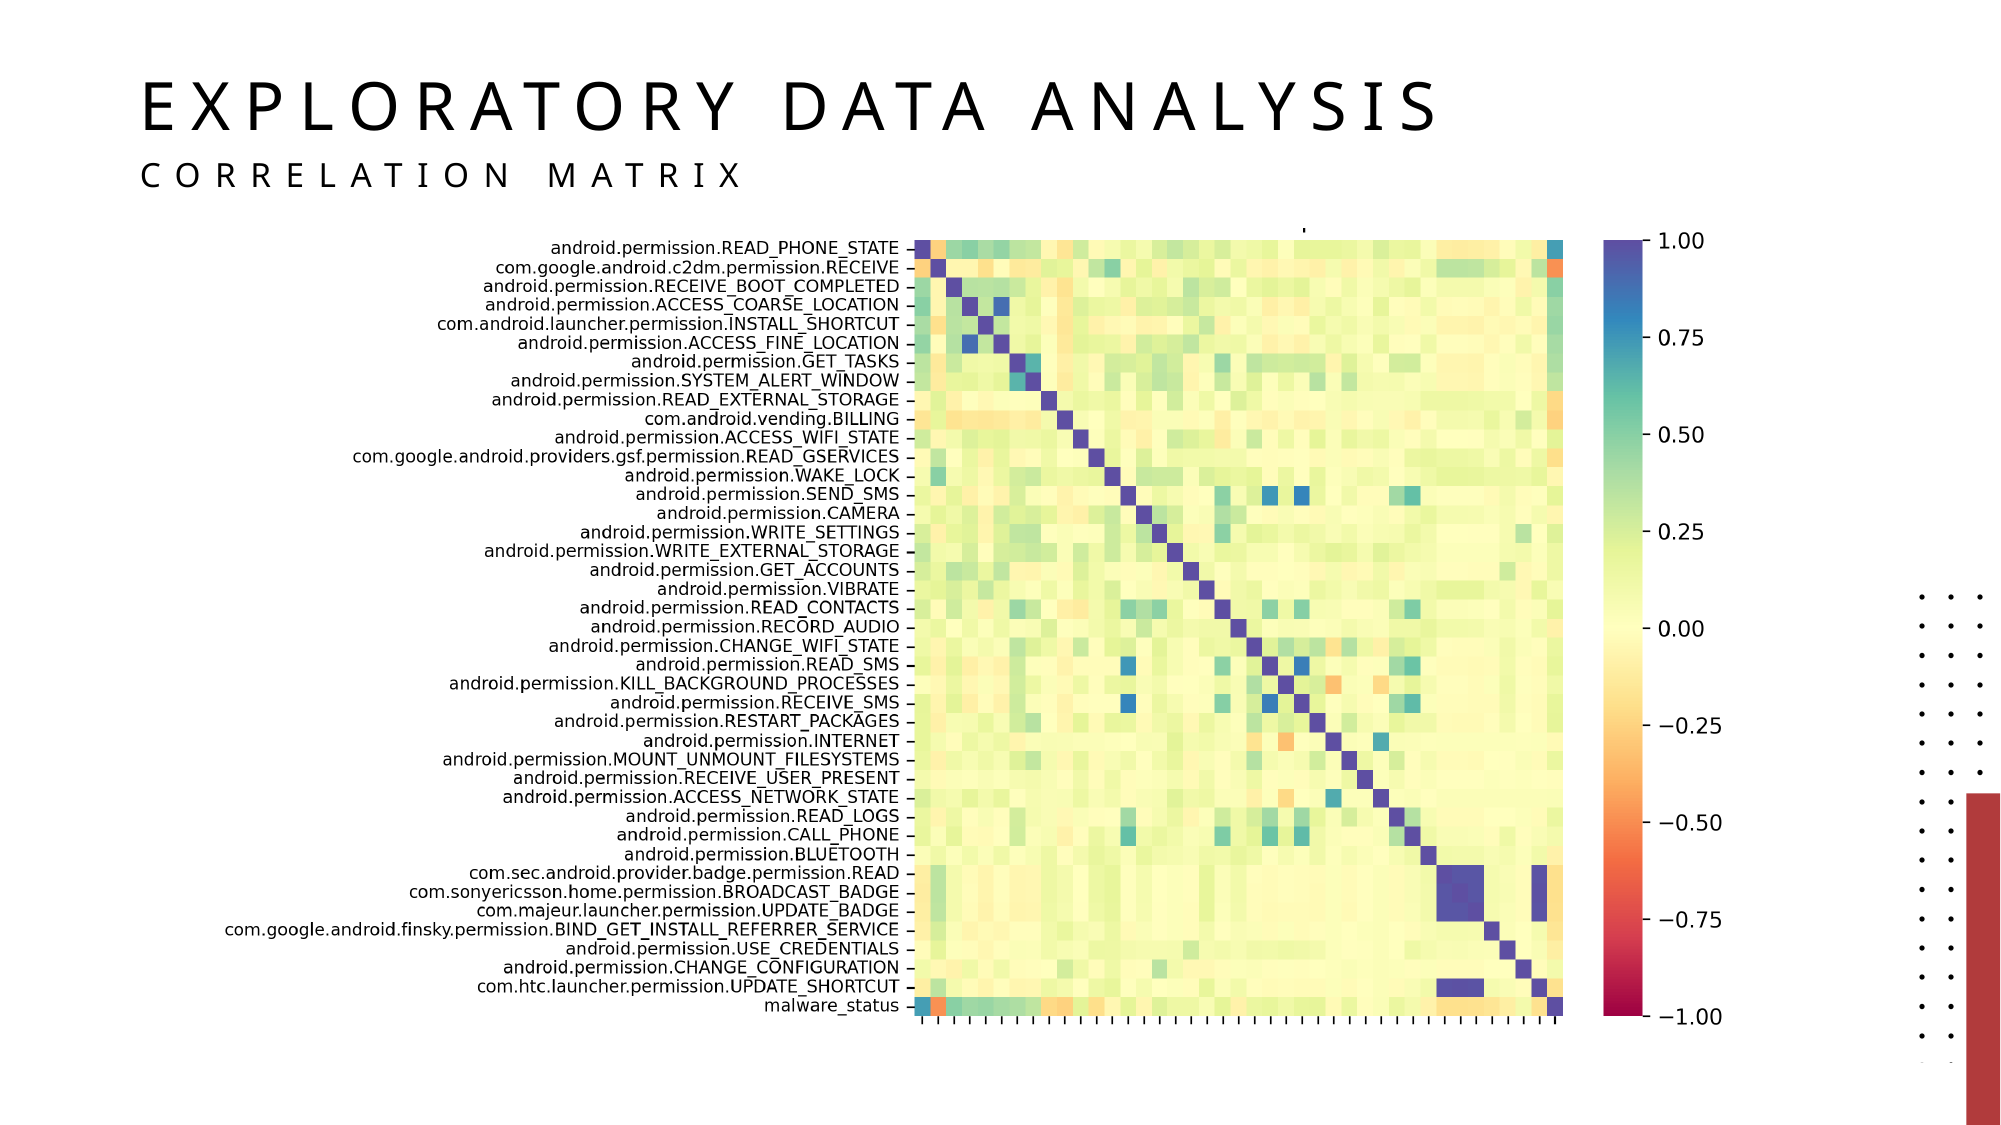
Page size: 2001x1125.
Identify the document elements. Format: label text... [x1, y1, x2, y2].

text_box CORRELATION MATRIX [124, 109, 1824, 203]
title Exploratory data analysis [124, 43, 1893, 152]
picture [1907, 582, 1994, 1064]
picture [200, 228, 1748, 1031]
